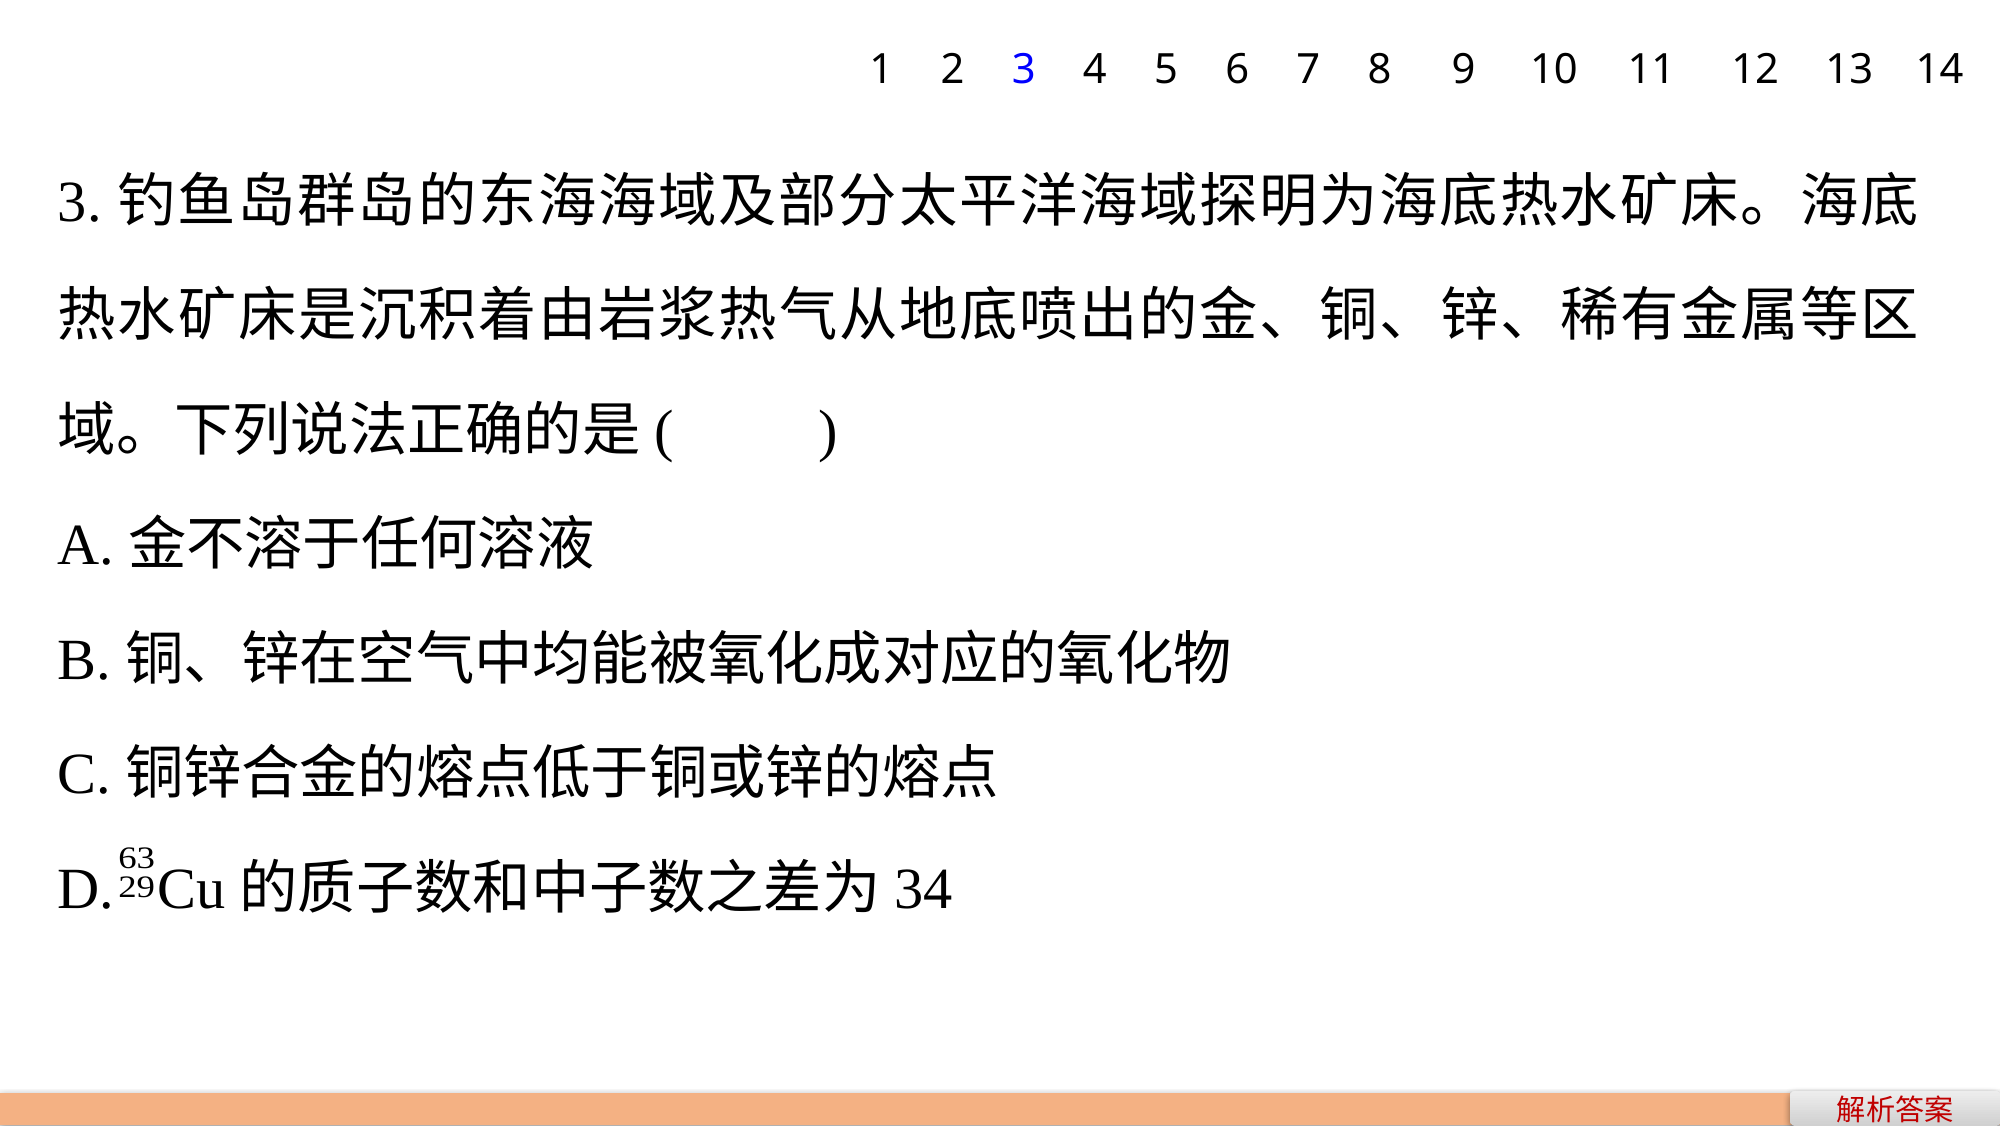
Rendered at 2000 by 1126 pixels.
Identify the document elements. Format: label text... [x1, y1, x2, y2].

text_box 1 [854, 19, 914, 114]
text_box 2 [925, 19, 985, 114]
text_box 10 [1507, 19, 1599, 114]
text_box 3.钓鱼岛群岛的东海海域及部分太平洋海域探明为海底热水矿床。海底热水矿床是沉积着由岩浆热气从地底喷出的金、铜、锌、稀有金属等区域。下列说法正确的是( ) A.金不溶于任何溶液 B.铜、锌在空气中均能被氧化成对应的氧化物 C.铜锌合金的熔点低于铜或锌的熔点 D. Cu的质子数和中子数之差为34 [43, 110, 1934, 928]
text_box 13 [1811, 19, 1894, 114]
text_box 8 [1352, 19, 1412, 114]
text_box 9 [1423, 19, 1496, 114]
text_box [118, 833, 177, 916]
text_box [0, 1092, 1787, 1126]
text_box 12 [1707, 19, 1800, 114]
text_box 6 [1210, 19, 1270, 114]
text_box 4 [1067, 19, 1127, 114]
text_box 7 [1281, 19, 1341, 114]
text_box 解析答案 [1788, 1089, 2000, 1126]
text_box 3 [996, 19, 1056, 114]
text_box 14 [1905, 19, 1984, 114]
text_box 5 [1139, 19, 1199, 114]
text_box 11 [1610, 19, 1696, 114]
